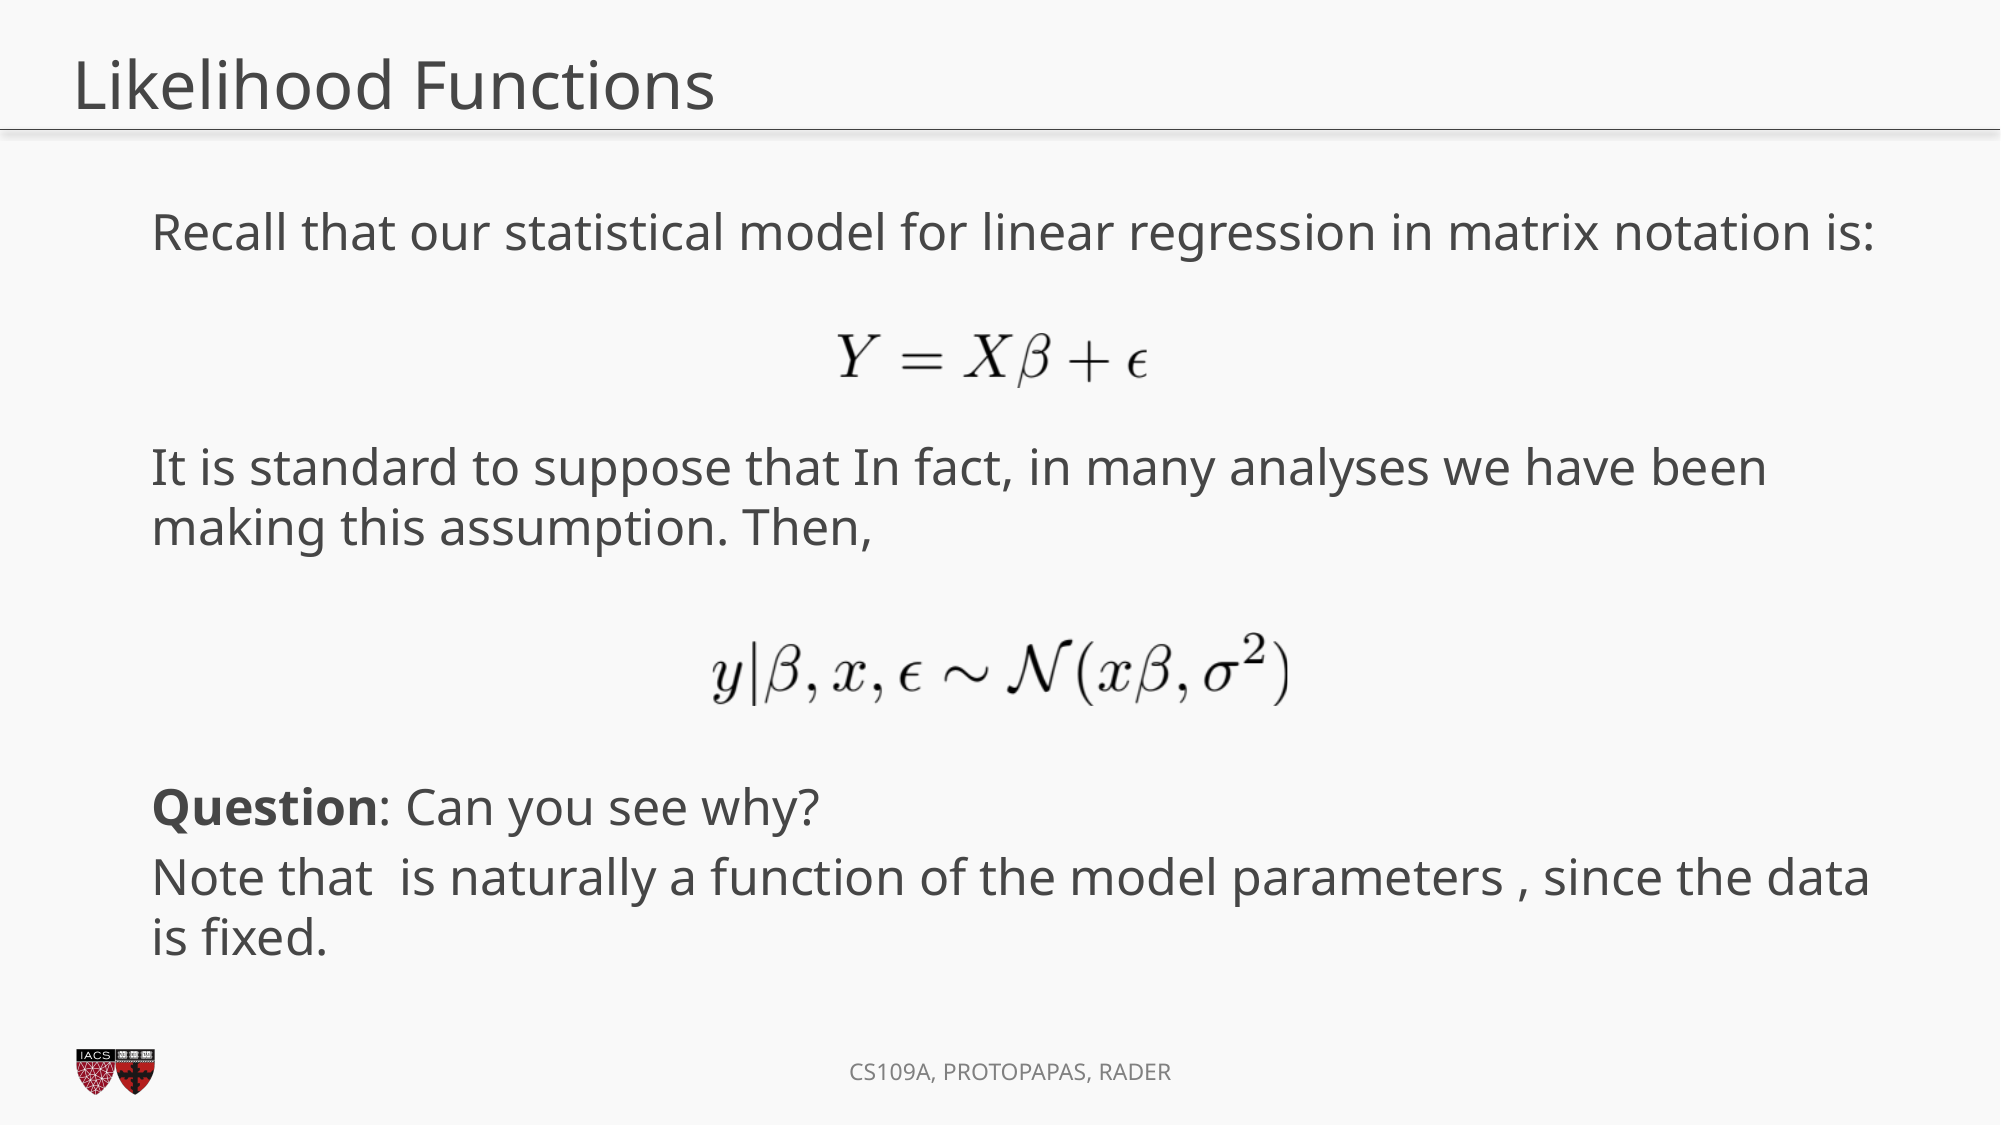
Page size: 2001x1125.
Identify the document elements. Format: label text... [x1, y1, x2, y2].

picture [712, 631, 1288, 706]
picture [75, 1049, 155, 1095]
title Likelihood Functions [57, 35, 1943, 162]
picture [837, 333, 1147, 389]
